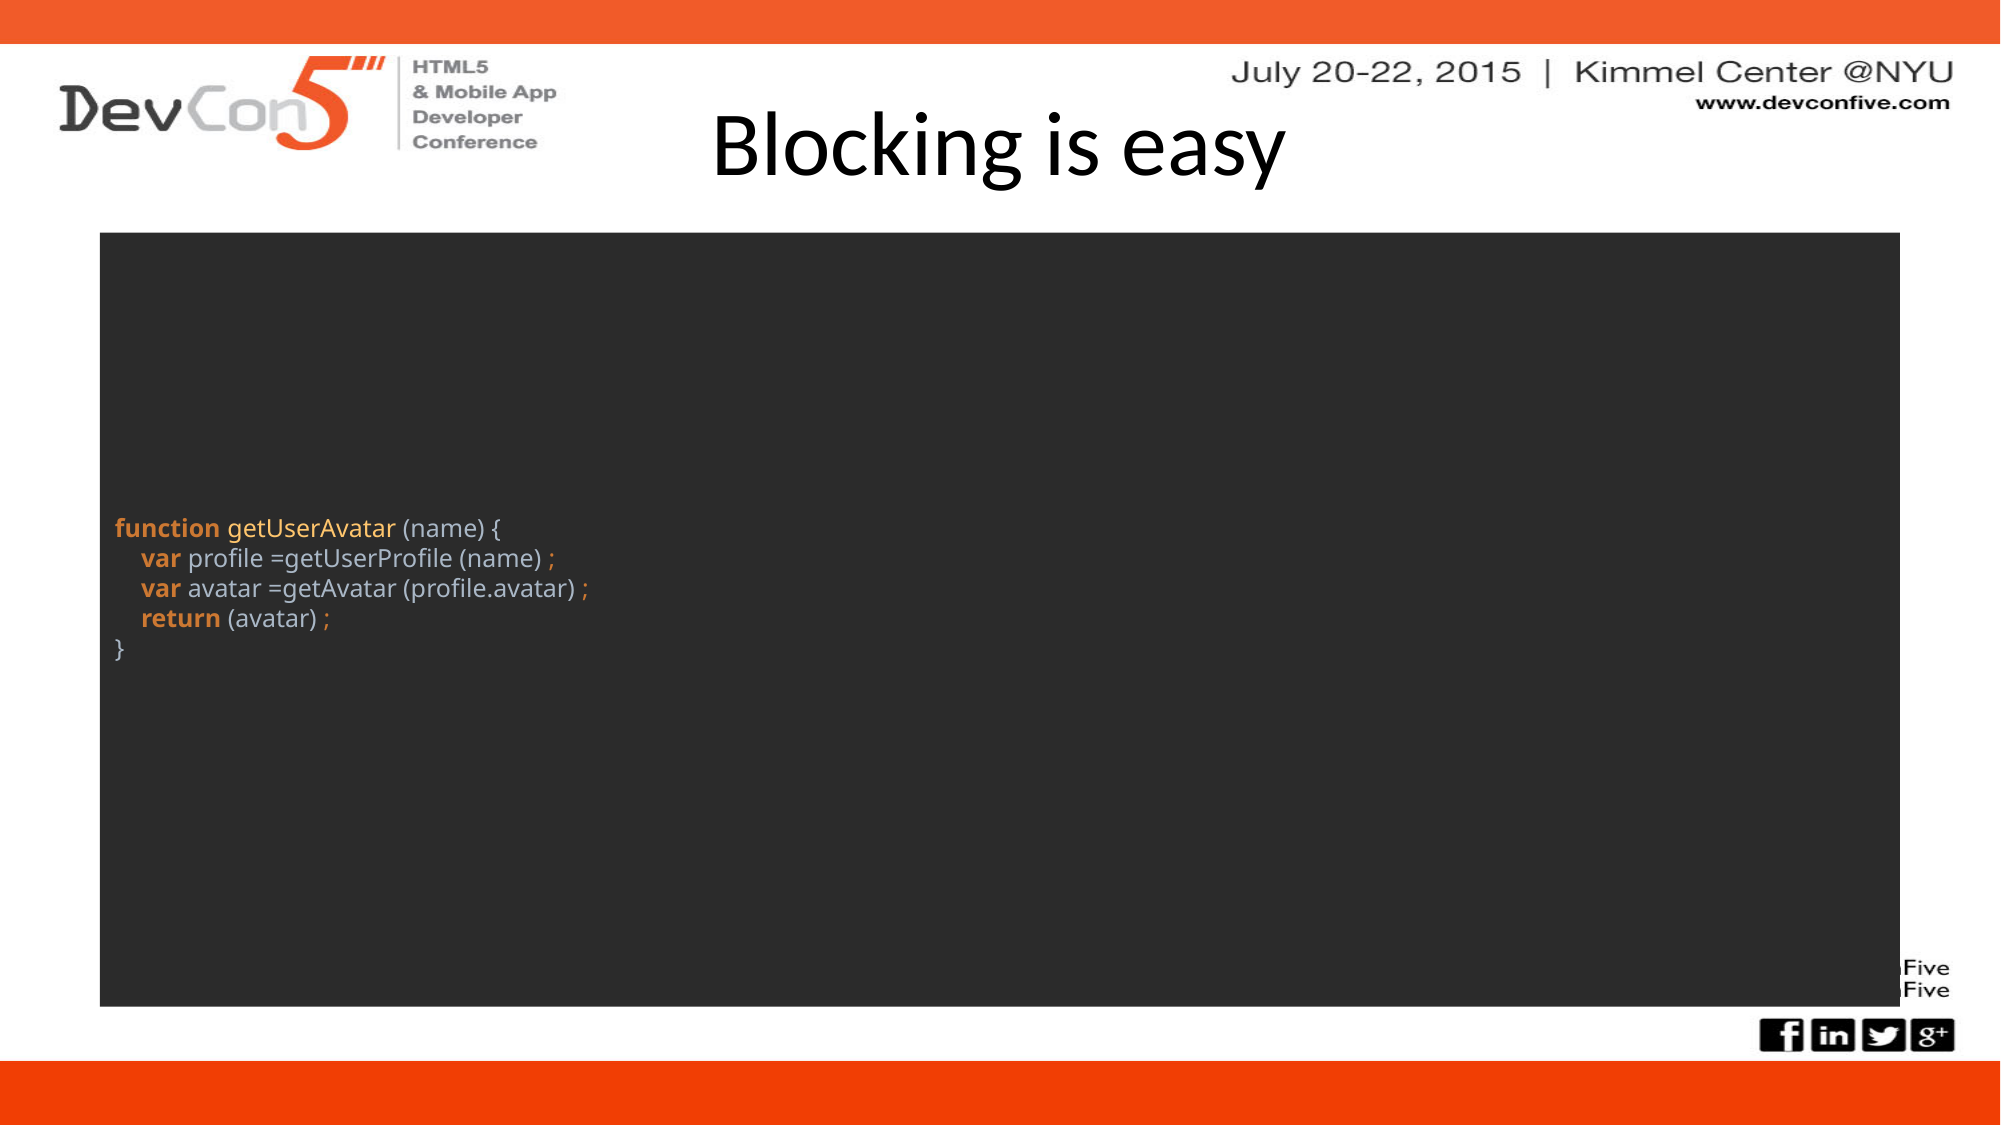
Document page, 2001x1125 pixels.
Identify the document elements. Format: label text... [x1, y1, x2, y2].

list function getUserAvatar (name) { var profile =getUserProfile (name) ; var avatar =getAvatar (profile.avatar) ; return (avatar) ; } [99, 232, 1900, 1007]
picture [0, 0, 2001, 1125]
title Blocking is easy [99, 45, 1900, 232]
